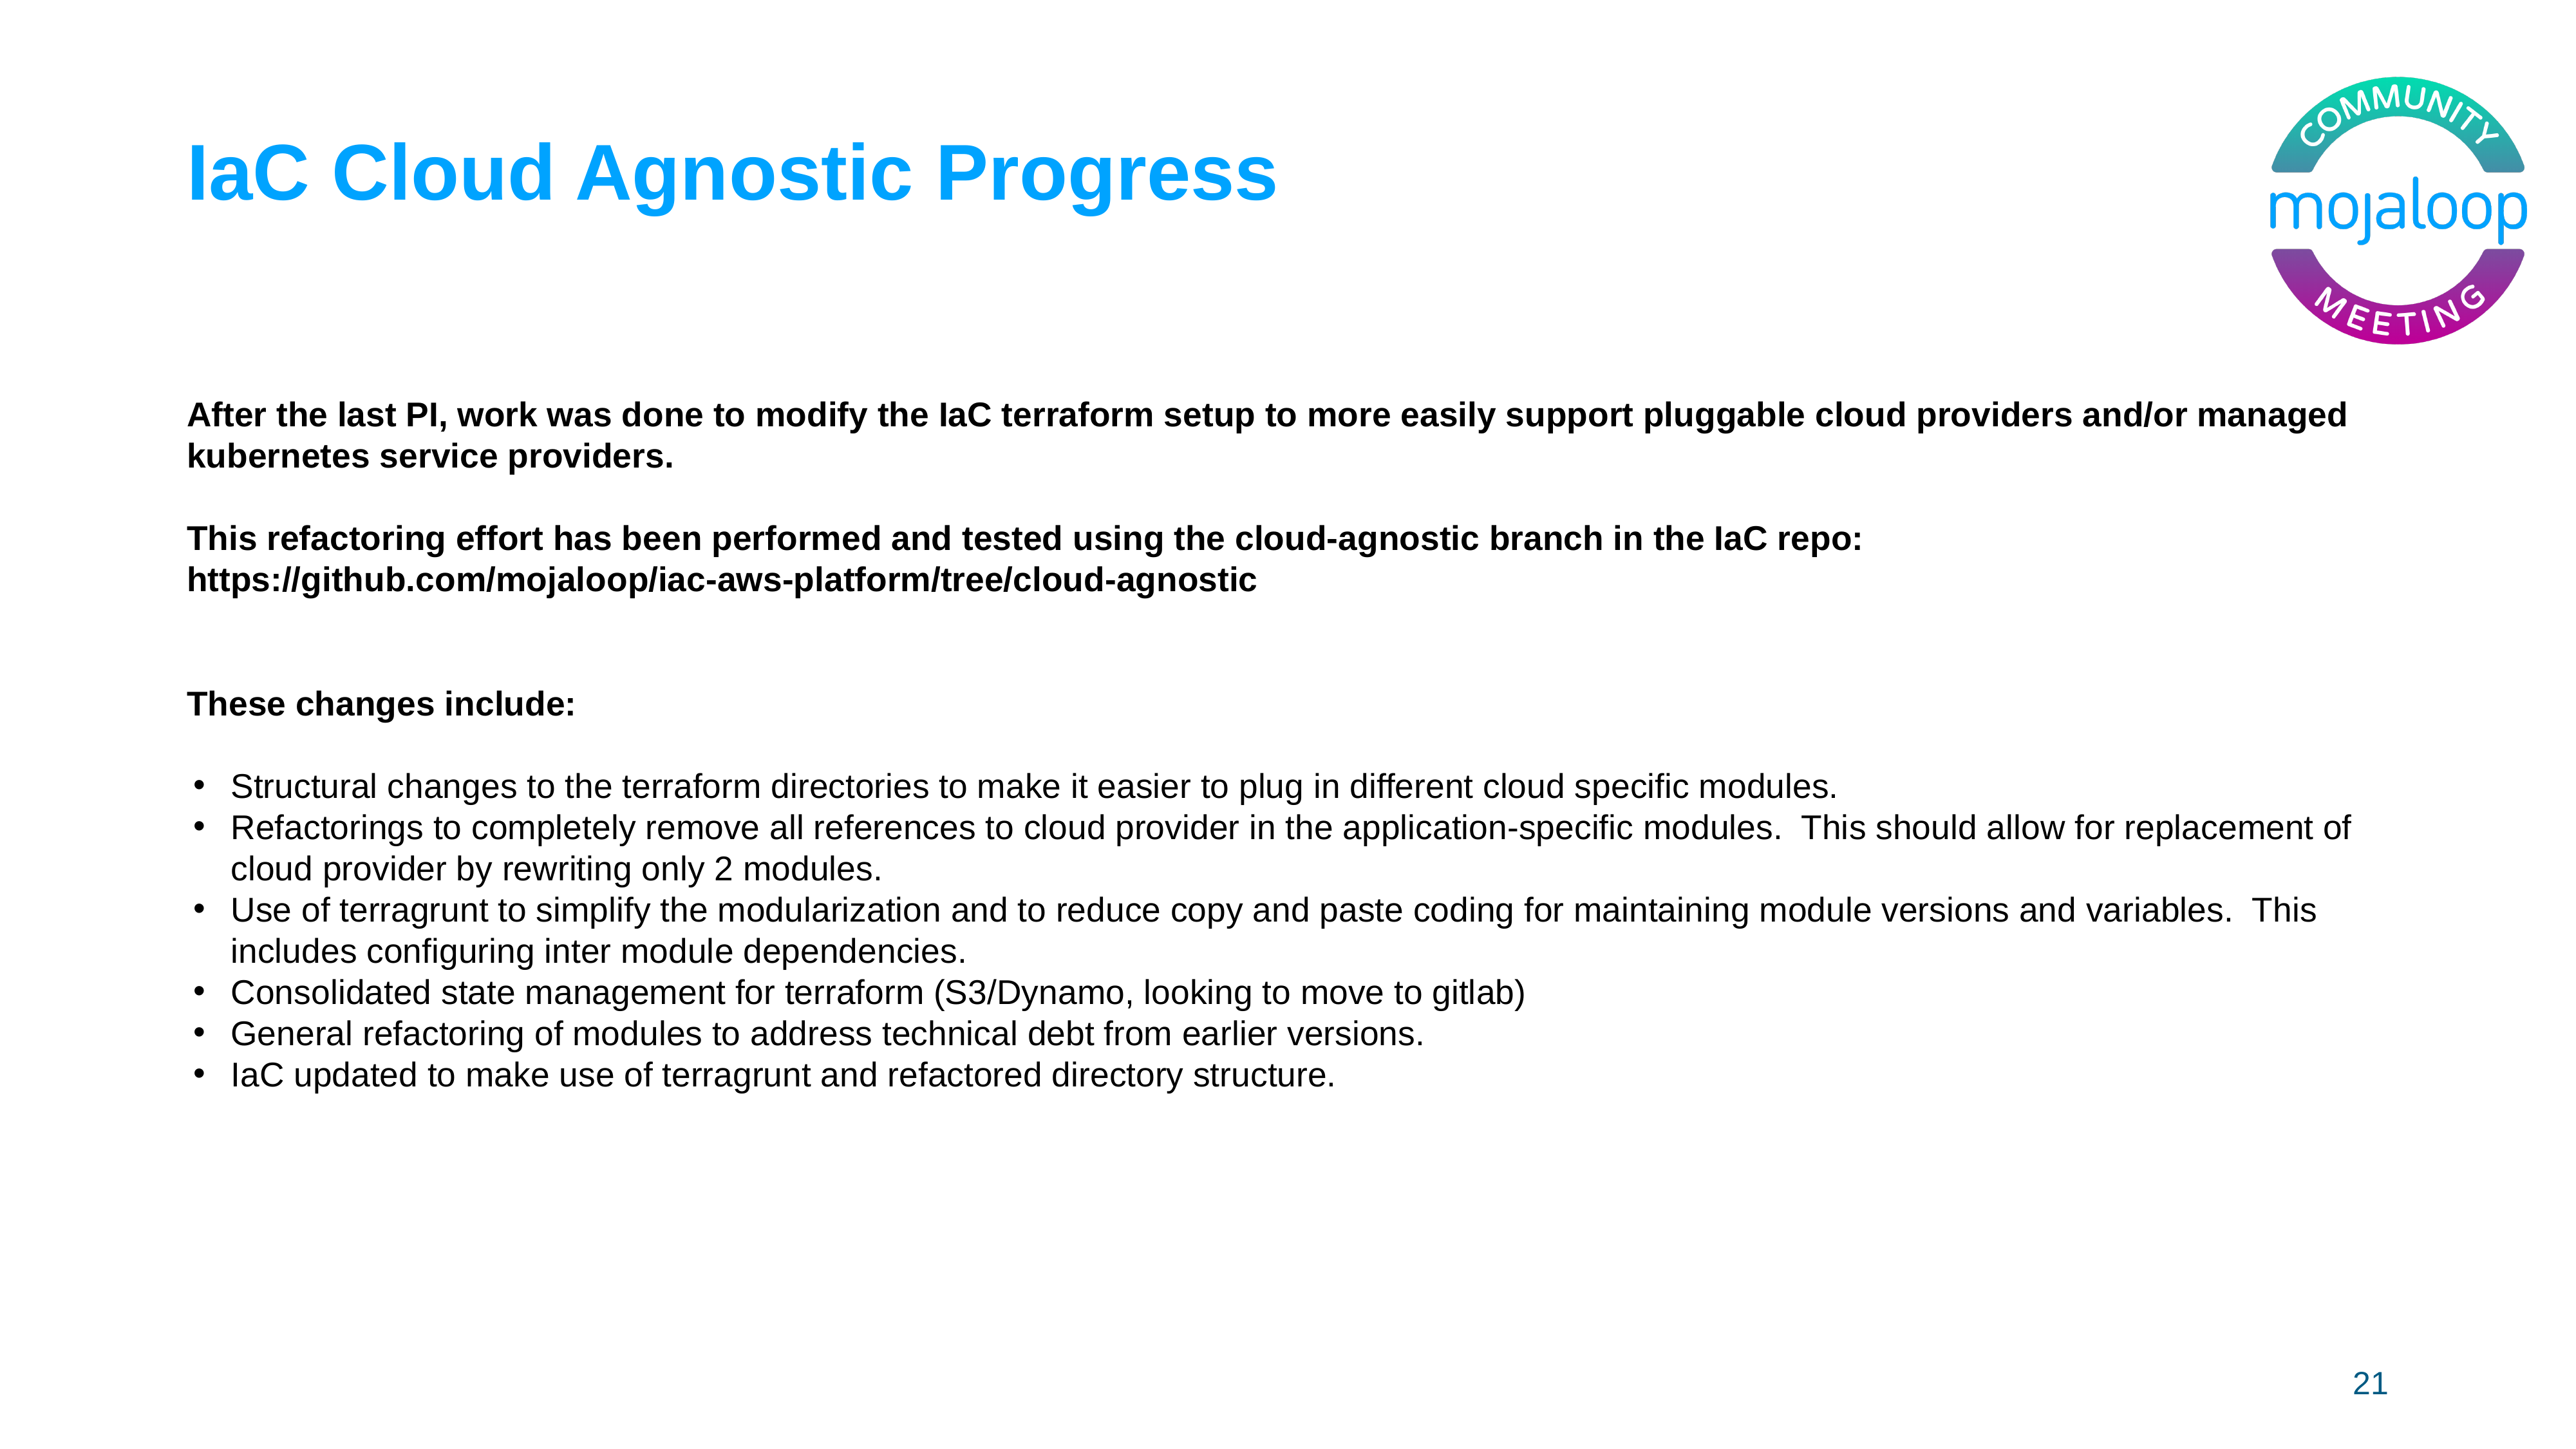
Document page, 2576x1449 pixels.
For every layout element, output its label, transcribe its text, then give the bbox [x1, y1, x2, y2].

picture [2270, 77, 2528, 345]
list After the last PI, work was done to modify the IaC terraform setup to more easily support pluggable cloud providers and/or managed kubernetes service providers. This refactoring effort has been performed and tested using the cloud-agnostic branch in the IaC repo: https://github.com/mojaloop/iac-aws-platform/tree/cloud-agnostic These changes include: Structural changes to the terraform directories to make it easier to plug in different cloud specific modules. Refactorings to completely remove all references to cloud provider in the application-specific modules. This should allow for replacement of cloud provider by rewriting only 2 modules. Use of terragrunt to simplify the modularization and to reduce copy and paste coding for maintaining module versions and variables. This includes configuring inter module dependencies. Consolidated state management for terraform (S3/Dynamo, looking to move to gitlab) General refactoring of modules to address technical debt from earlier versions. IaC updated to make use of terragrunt and refactored directory structure. [177, 388, 2399, 1305]
slide_number 21 [1819, 1343, 2399, 1421]
title IaC Cloud Agnostic Progress [177, 77, 2170, 357]
